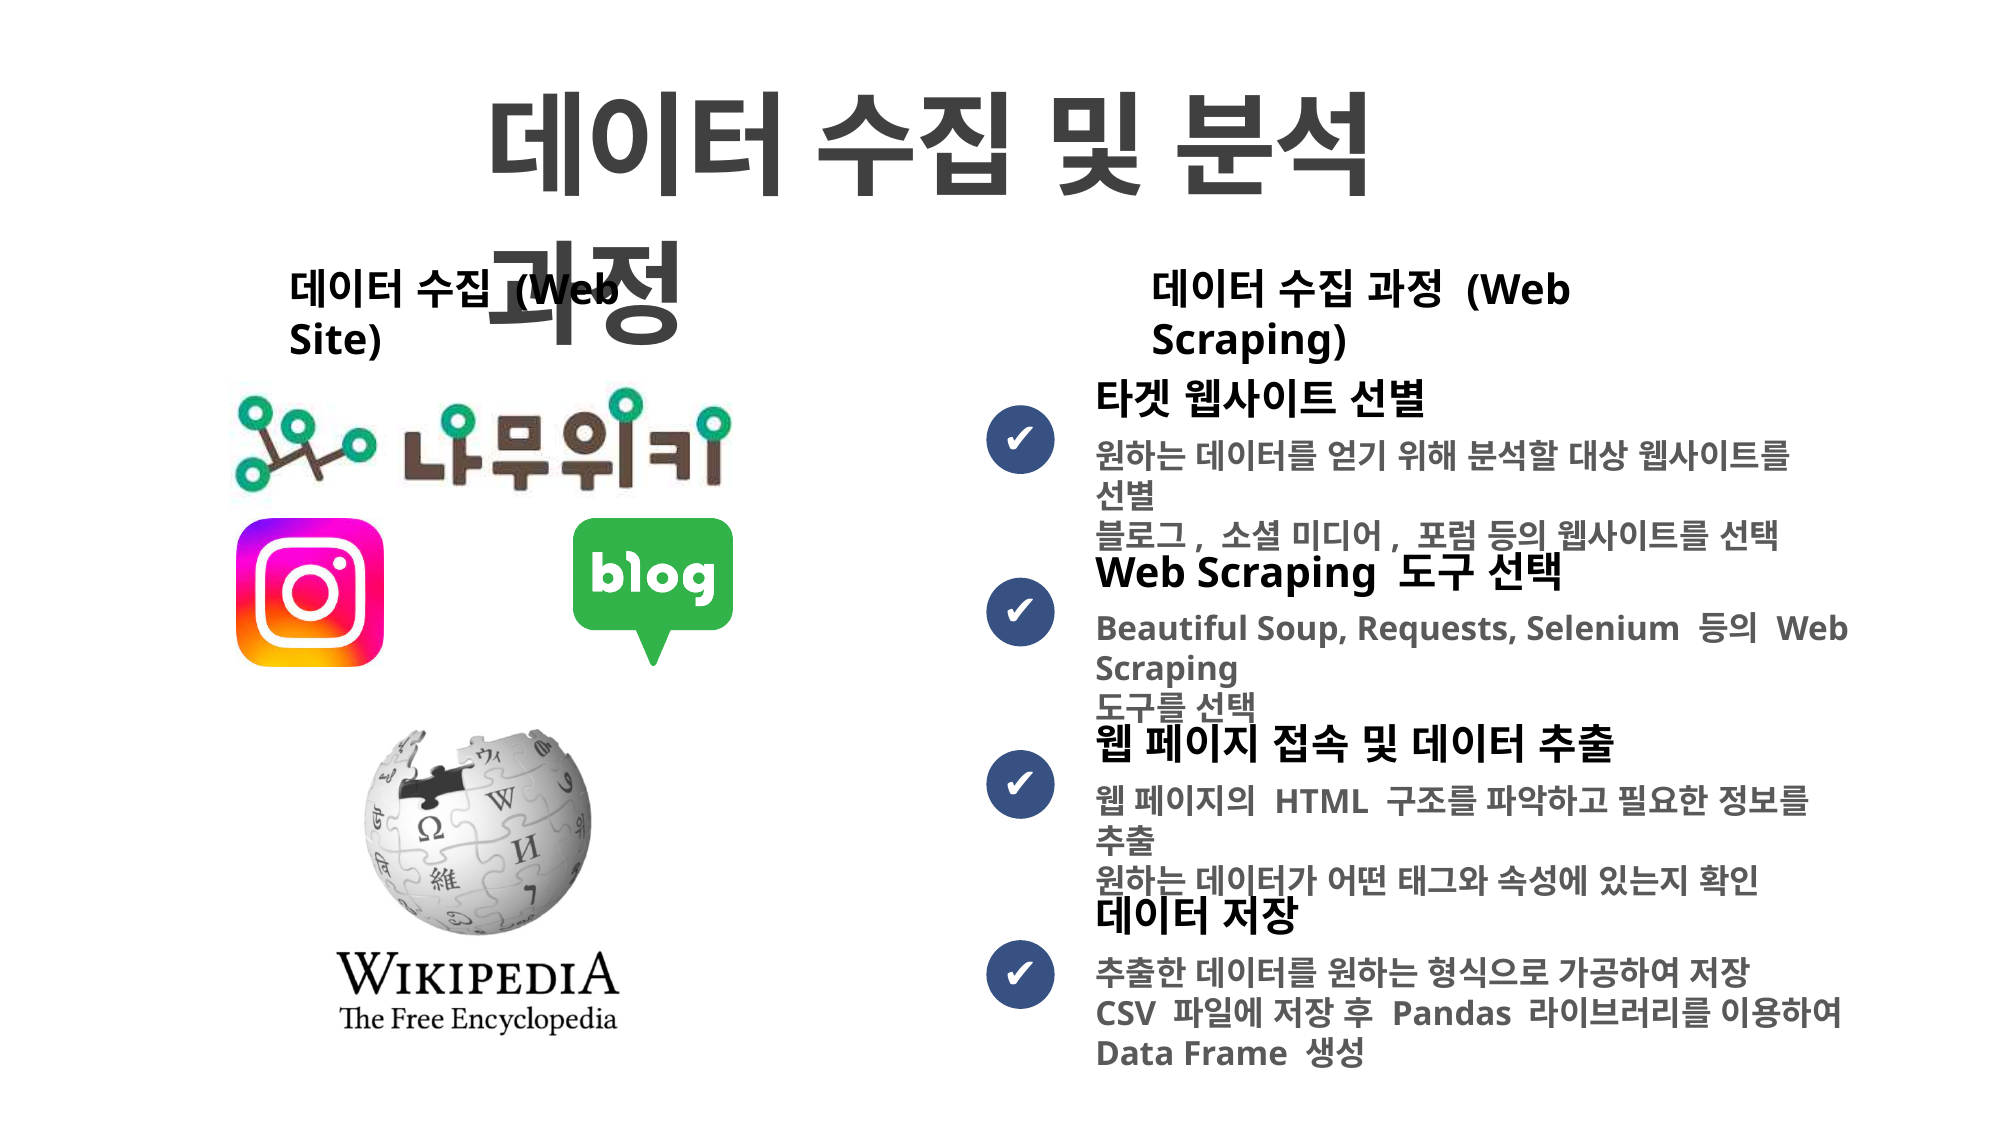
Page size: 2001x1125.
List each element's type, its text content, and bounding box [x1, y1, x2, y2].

text_box 데이터 수집 (Web Site) [274, 255, 694, 361]
text_box 데이터 수집 과정 (Web Scraping) [1530, 255, 1738, 365]
picture [236, 518, 384, 667]
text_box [209, 361, 758, 1037]
text_box 데이터 수집 및 분석 과정 [470, 53, 1530, 366]
picture [572, 518, 733, 666]
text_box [986, 365, 1889, 1082]
